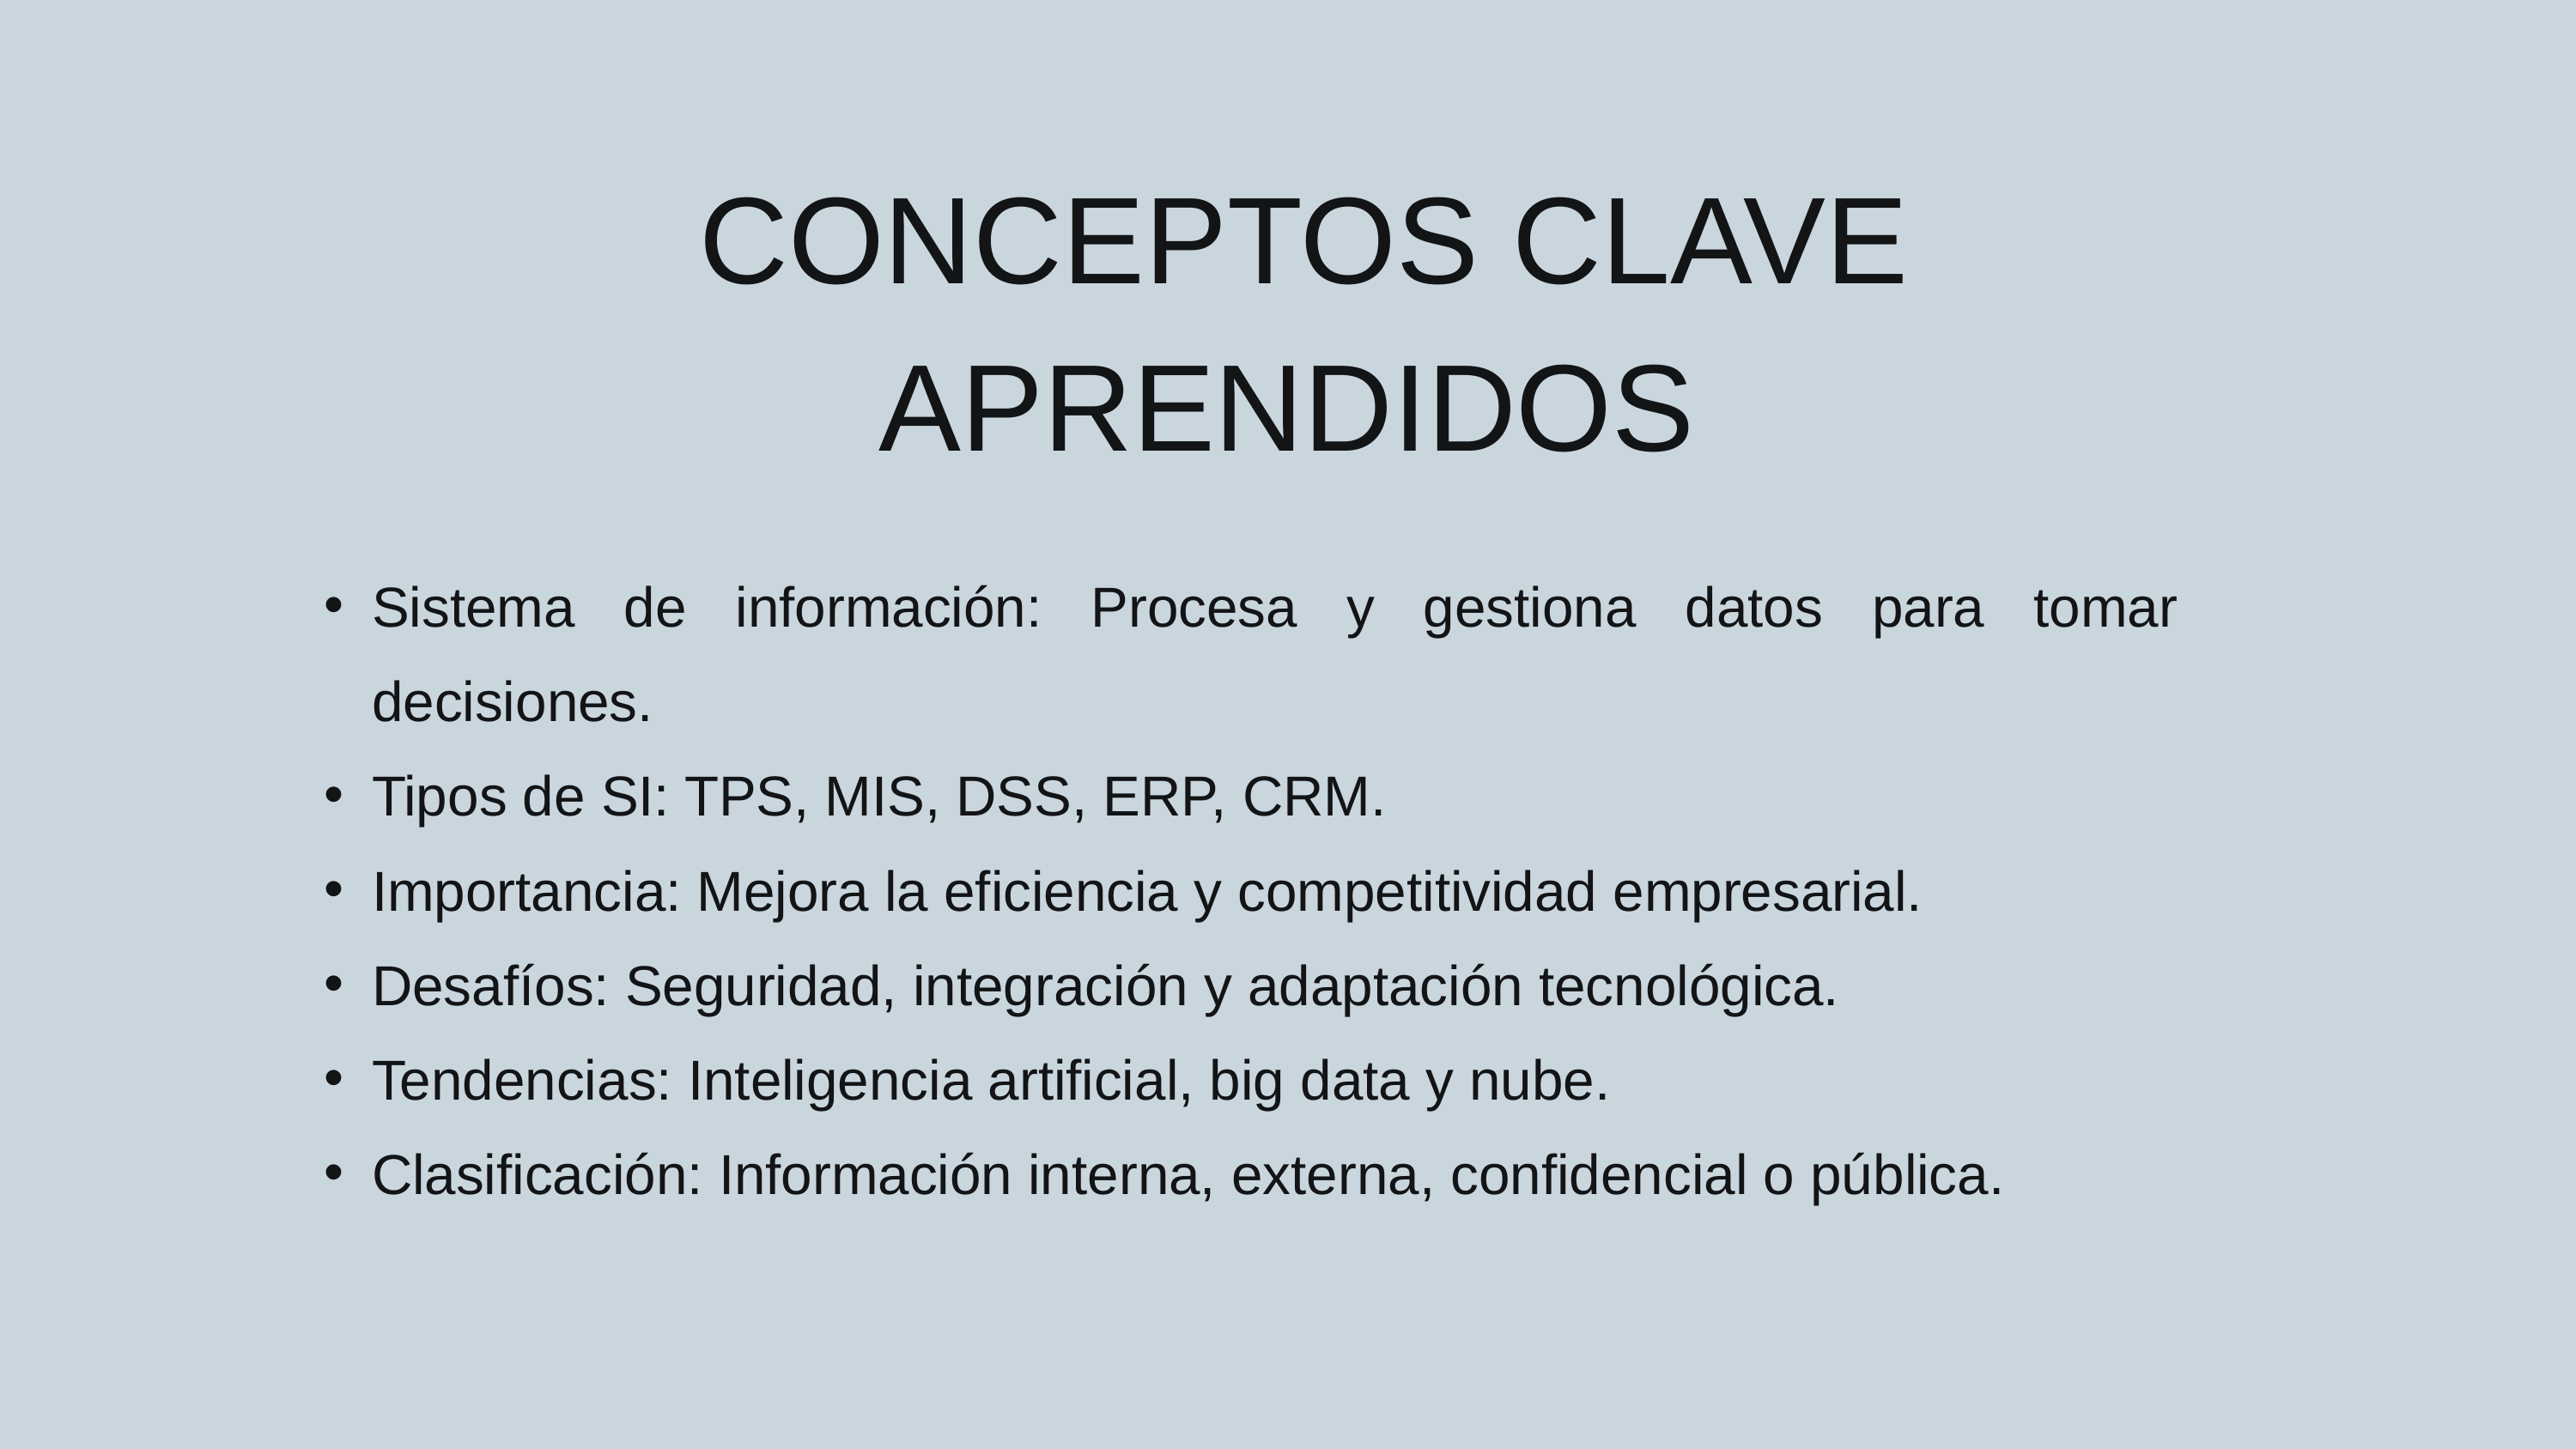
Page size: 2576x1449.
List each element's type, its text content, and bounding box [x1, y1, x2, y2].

text_box Sistema de información: Procesa y gestiona datos para tomar decisiones. Tipos de SI: TPS, MIS, DSS, ERP, CRM. Importancia: Mejora la eficiencia y competitividad empresarial. Desafíos: Seguridad, integración y adaptación tecnológica. Tendencias: Inteligencia artificial, big data y nube. Clasificación: Información interna, externa, confidencial o pública. [276, 543, 2179, 1300]
text_box CONCEPTOS CLAVE APRENDIDOS [353, 140, 2256, 476]
